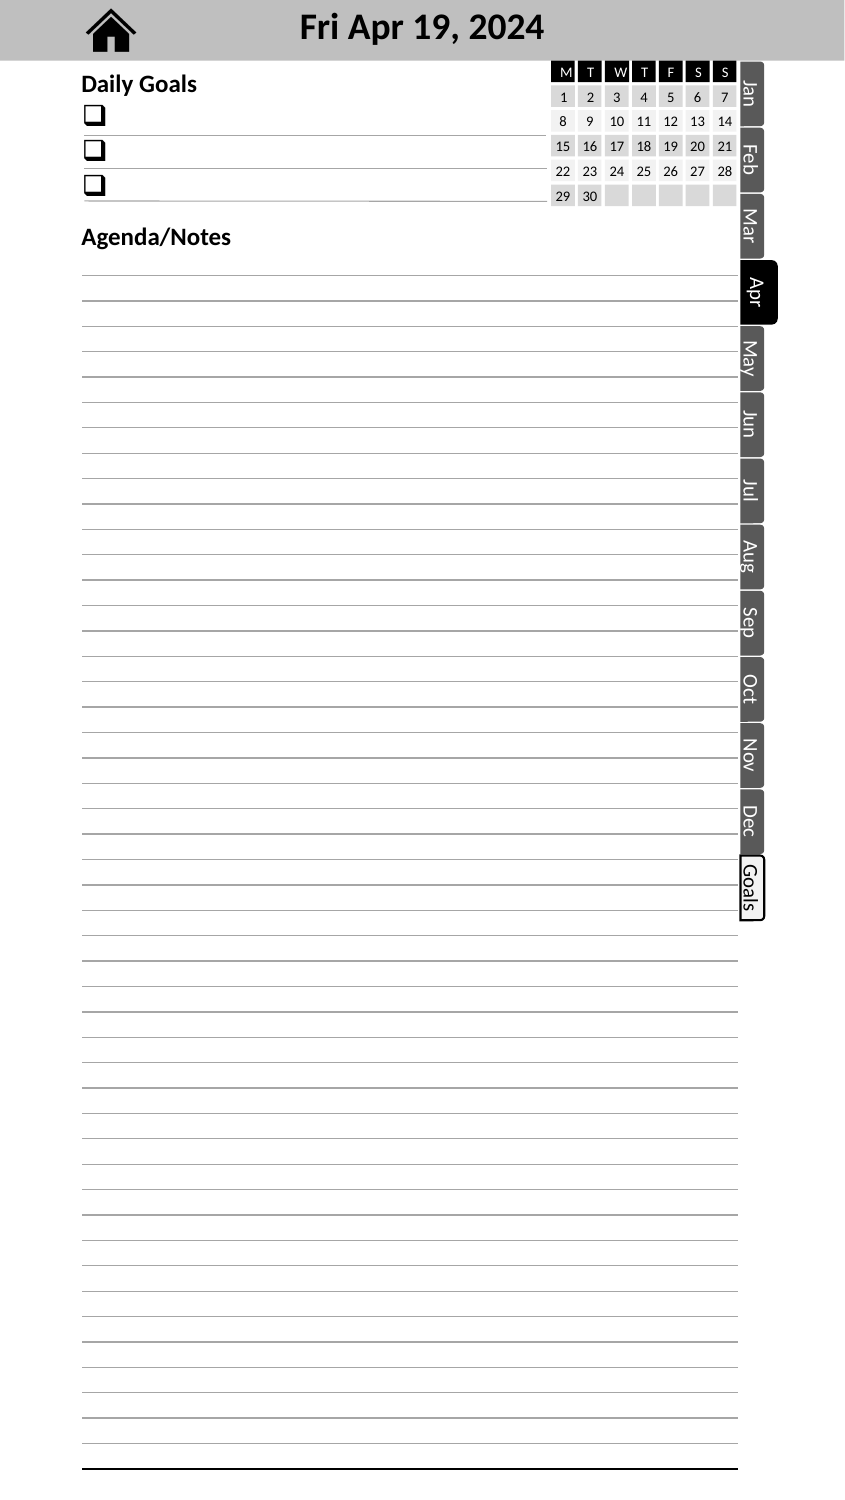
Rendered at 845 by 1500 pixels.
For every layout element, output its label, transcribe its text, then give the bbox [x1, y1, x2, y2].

list Fri Apr 19, 2024 [190, 0, 655, 61]
picture [82, 1, 140, 59]
